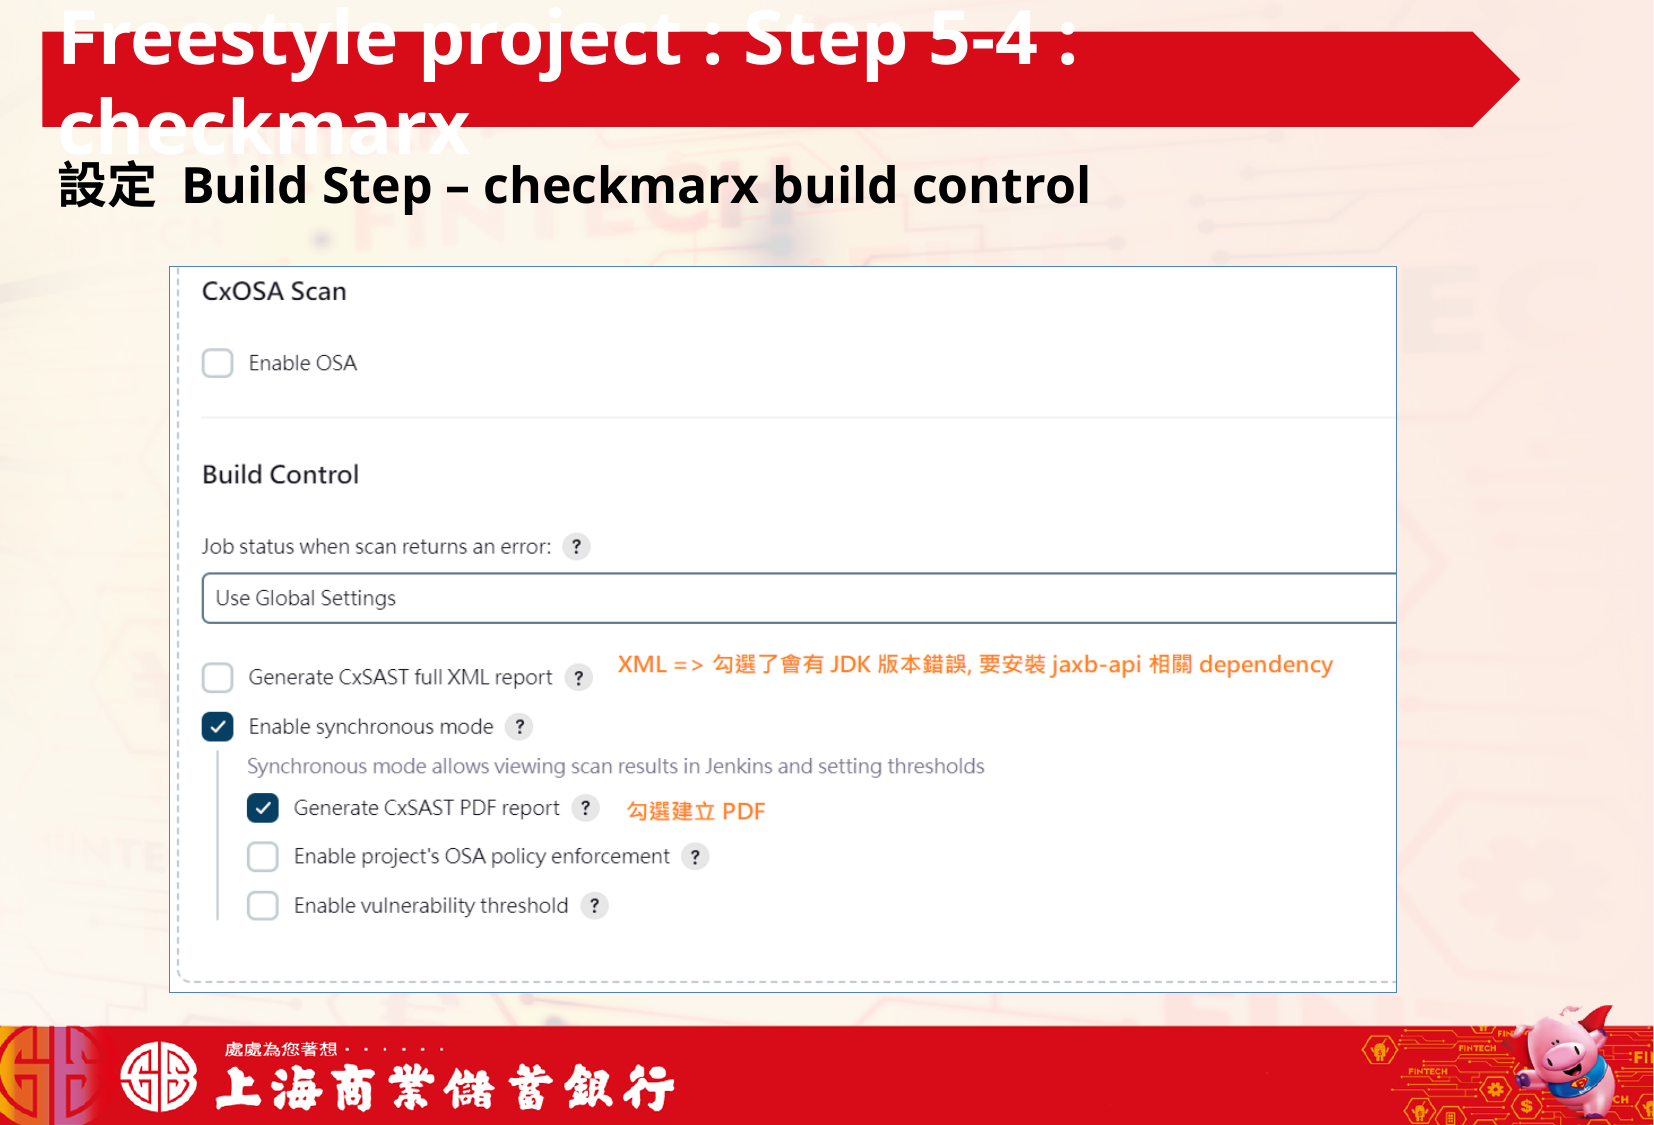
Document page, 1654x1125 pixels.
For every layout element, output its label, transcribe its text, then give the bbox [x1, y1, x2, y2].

text_box 設定 Build Step – checkmarx build control [43, 146, 1561, 221]
text_box Freestyle project : Step 5-4 : checkmarx [42, 31, 1521, 127]
picture [0, 0, 1654, 1125]
